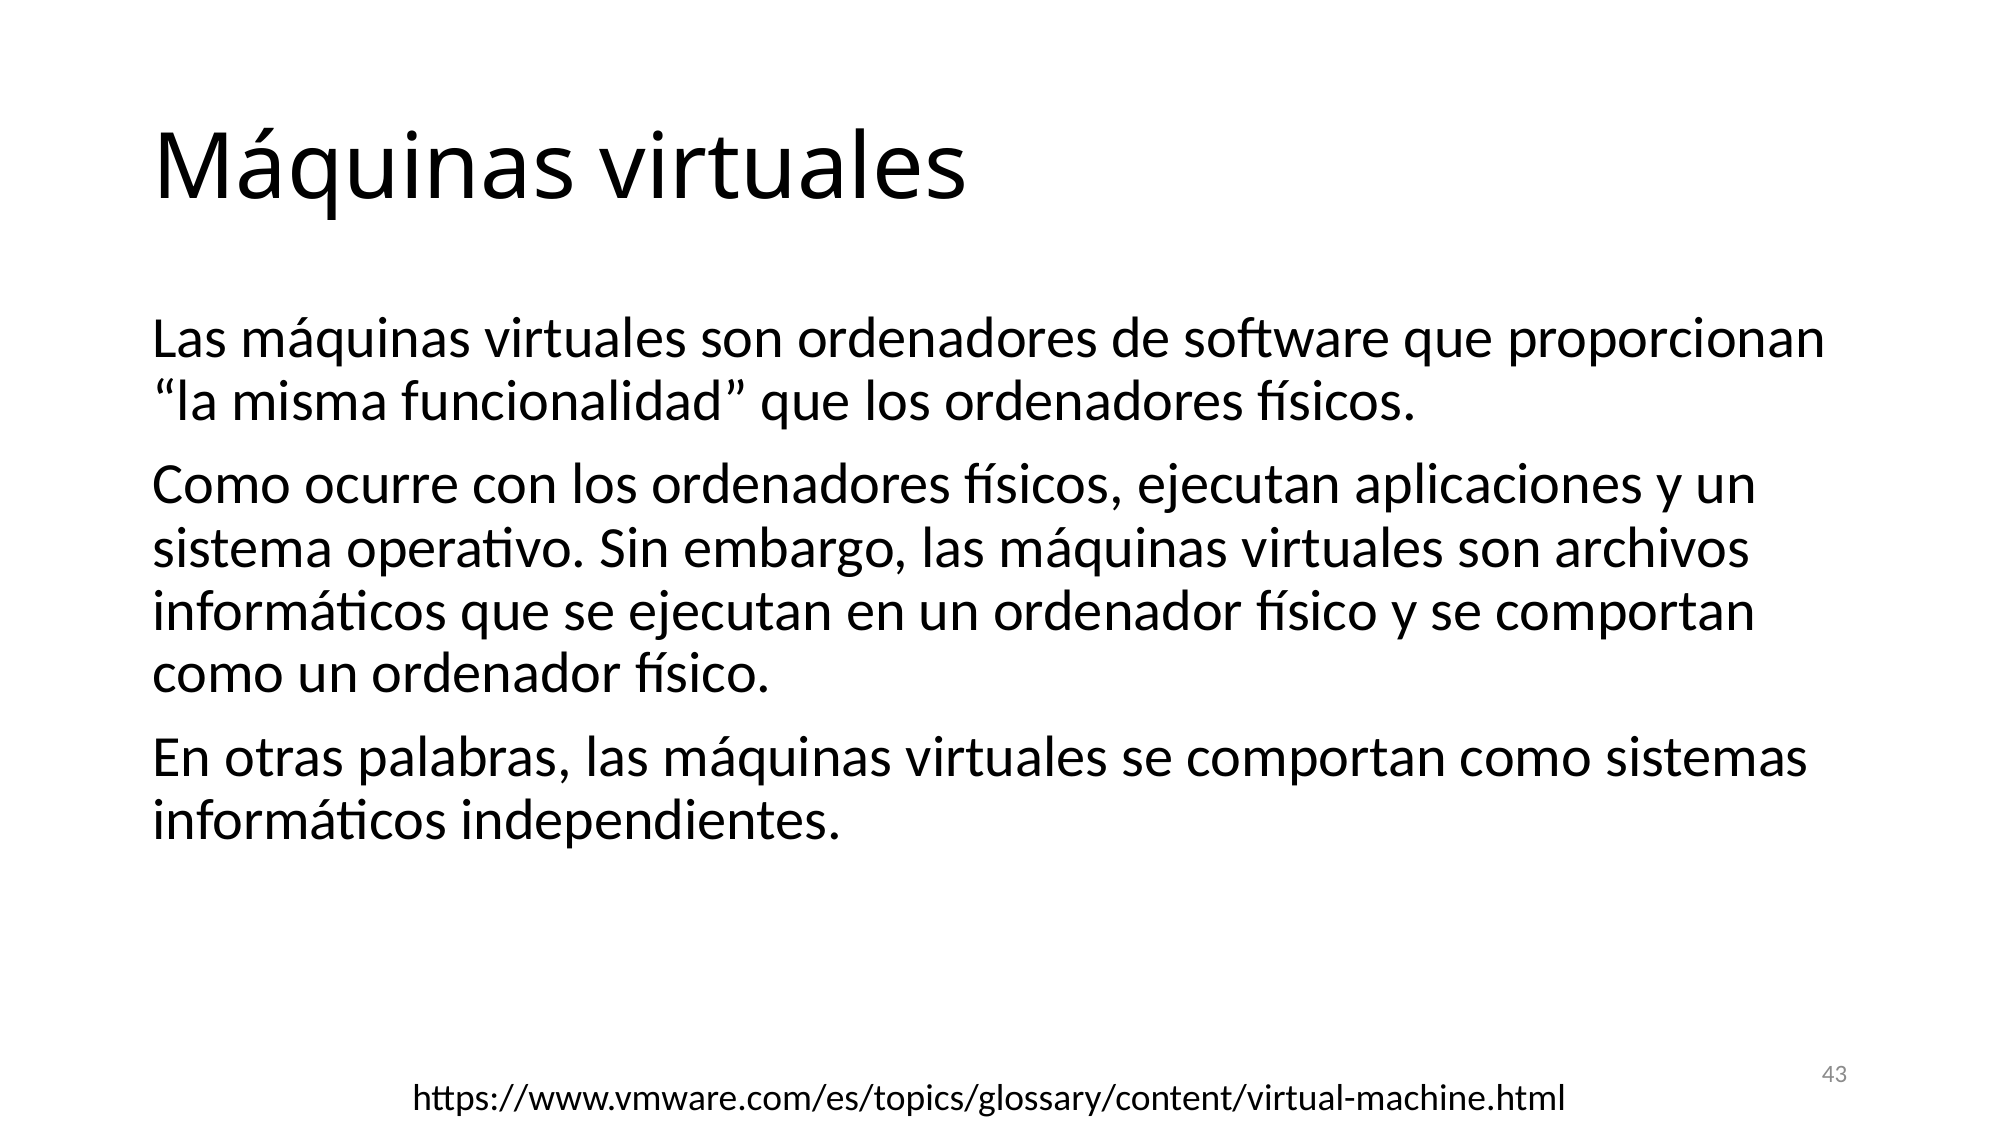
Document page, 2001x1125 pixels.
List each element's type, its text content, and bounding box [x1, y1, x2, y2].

slide_number 43 [1412, 1042, 1863, 1103]
text_box https://www.vmware.com/es/topics/glossary/content/virtual-machine.html [397, 1065, 1582, 1125]
title Máquinas virtuales [137, 59, 1863, 278]
list Las máquinas virtuales son ordenadores de software que proporcionan “la misma funcionalidad” que los ordenadores físicos. Como ocurre con los ordenadores físicos, ejecutan aplicaciones y un sistema operativo. Sin embargo, las máquinas virtuales son archivos informáticos que se ejecutan en un ordenador físico y se comportan como un ordenador físico. En otras palabras, las máquinas virtuales se comportan como sistemas informáticos independientes. [137, 299, 1863, 1014]
